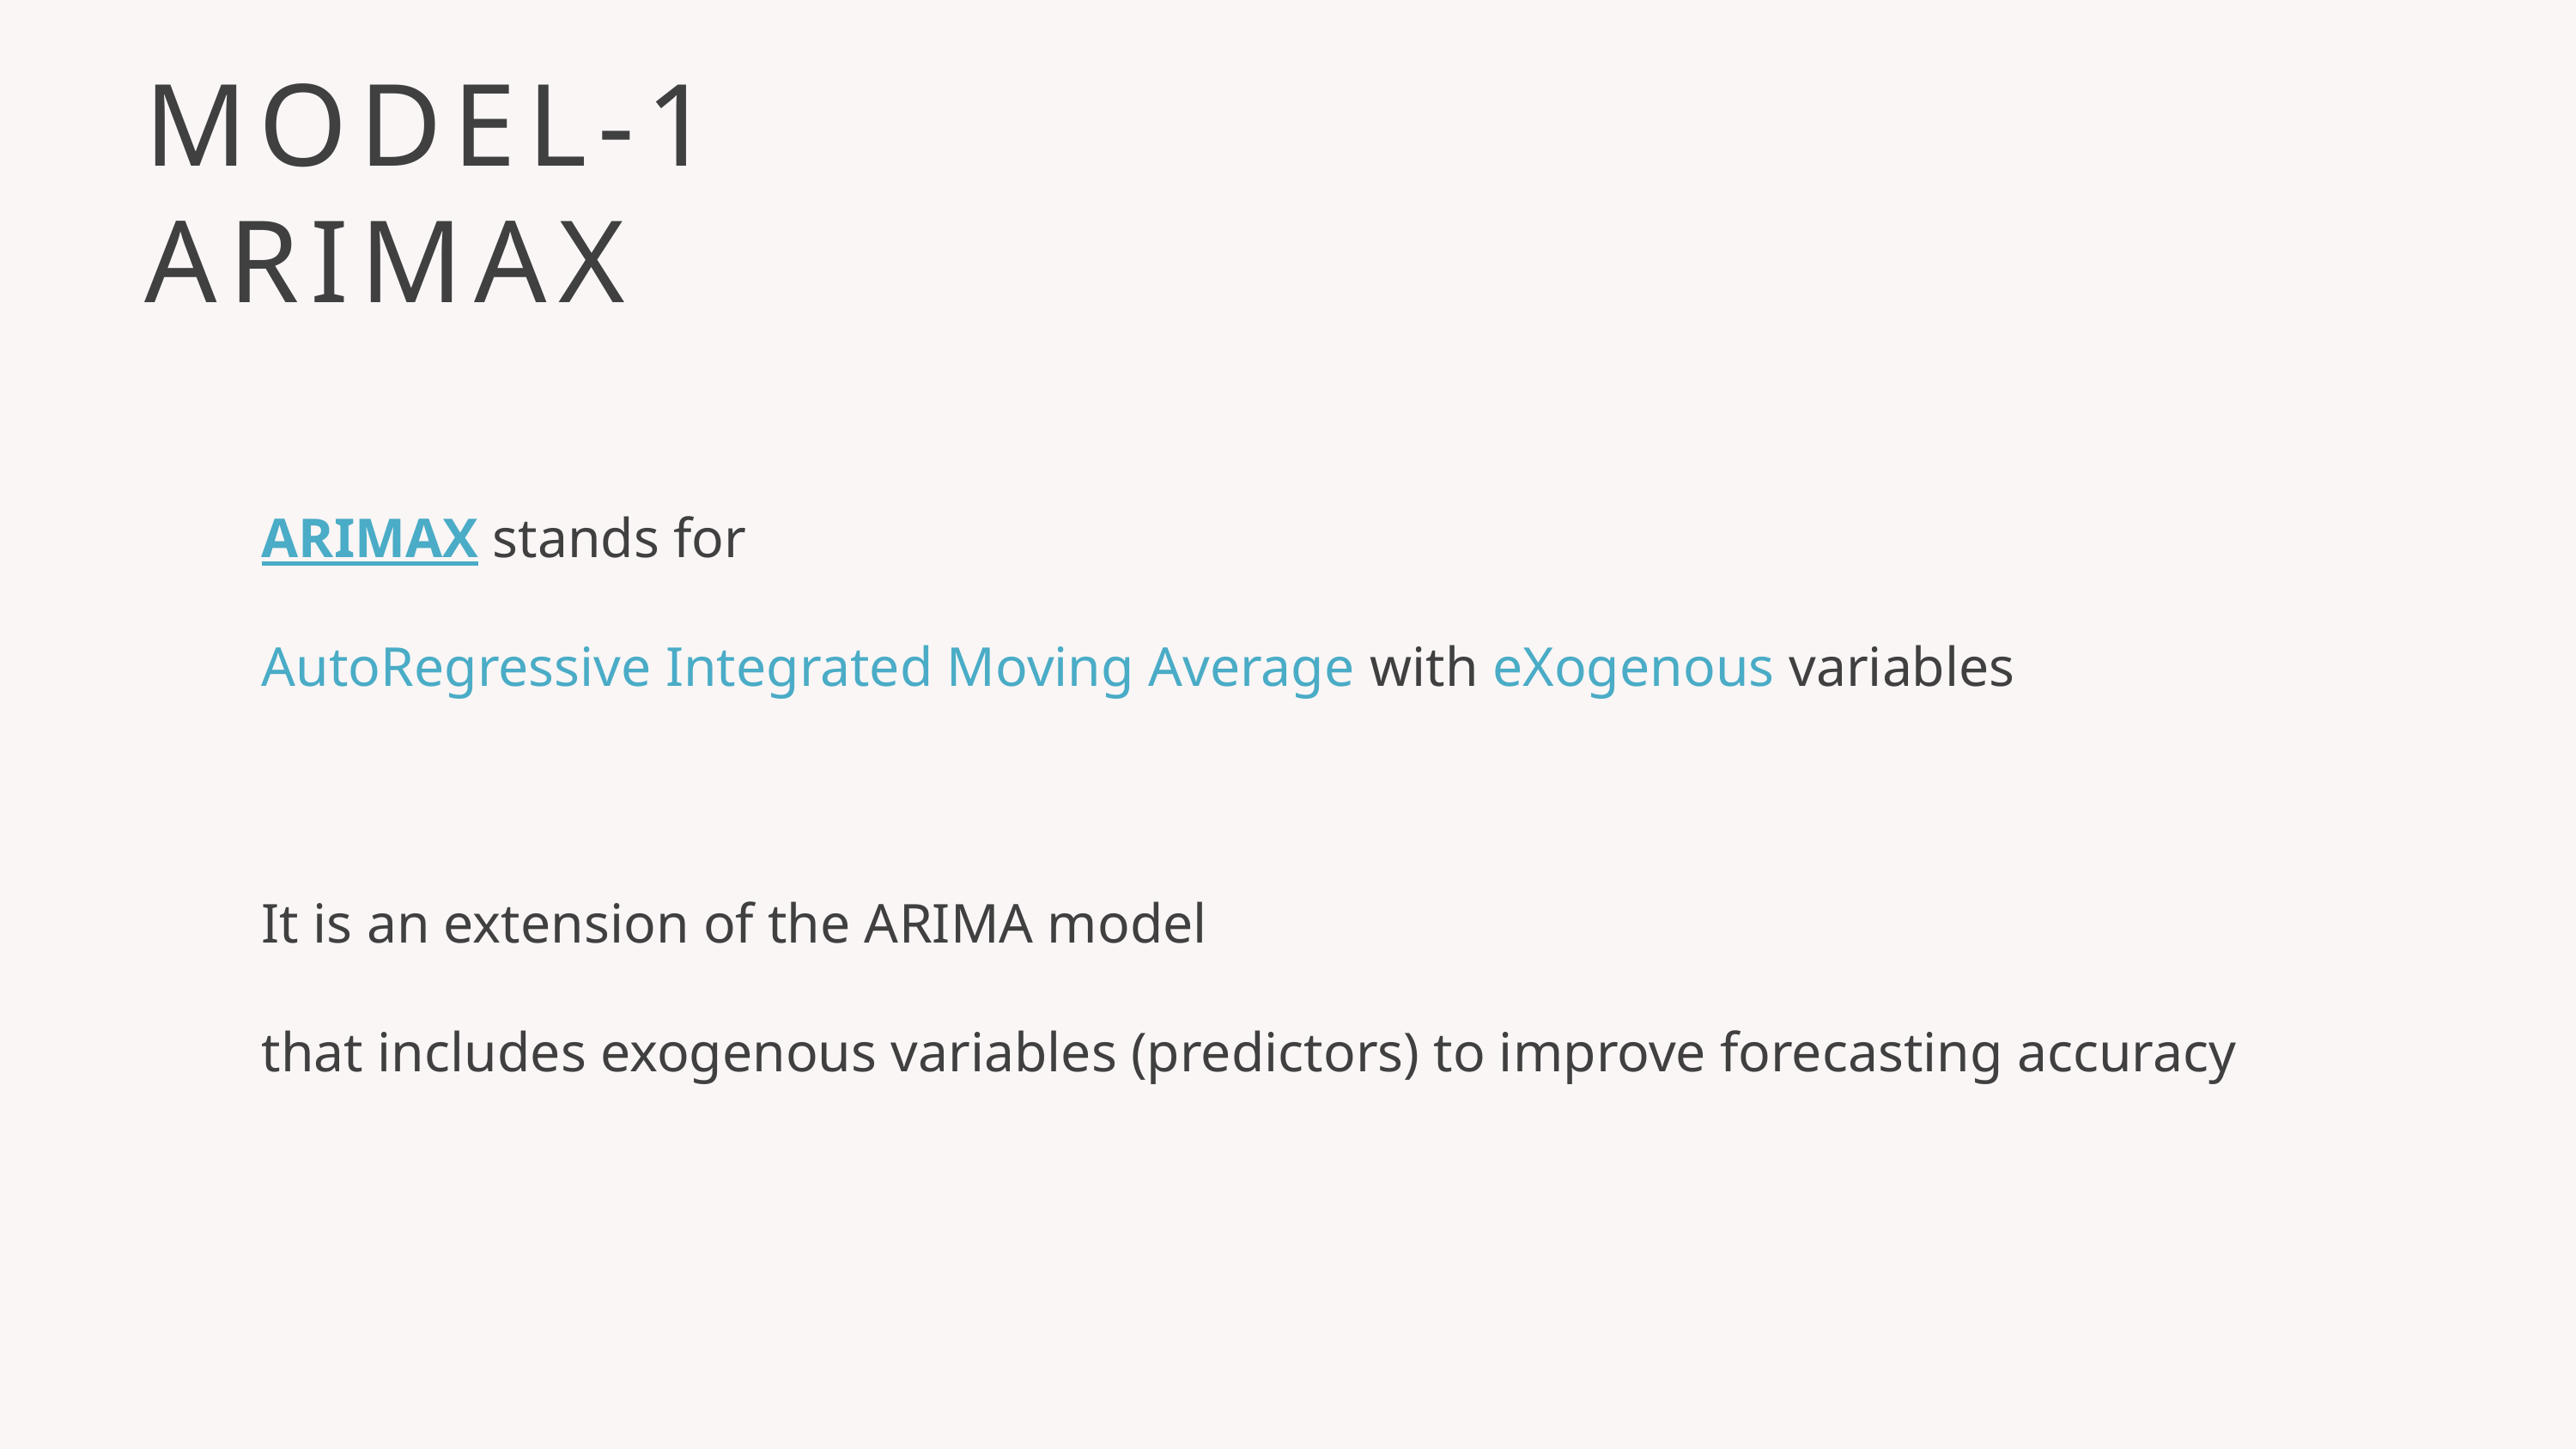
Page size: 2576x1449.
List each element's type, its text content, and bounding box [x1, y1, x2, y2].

text_box MODEL-1 ARIMAX [144, 52, 1177, 326]
text_box ARIMAX stands for AutoRegressive Integrated Moving Average with eXogenous variables It is an extension of the ARIMA model that includes exogenous variables (predictors) to improve forecasting accuracy [261, 439, 2480, 1083]
